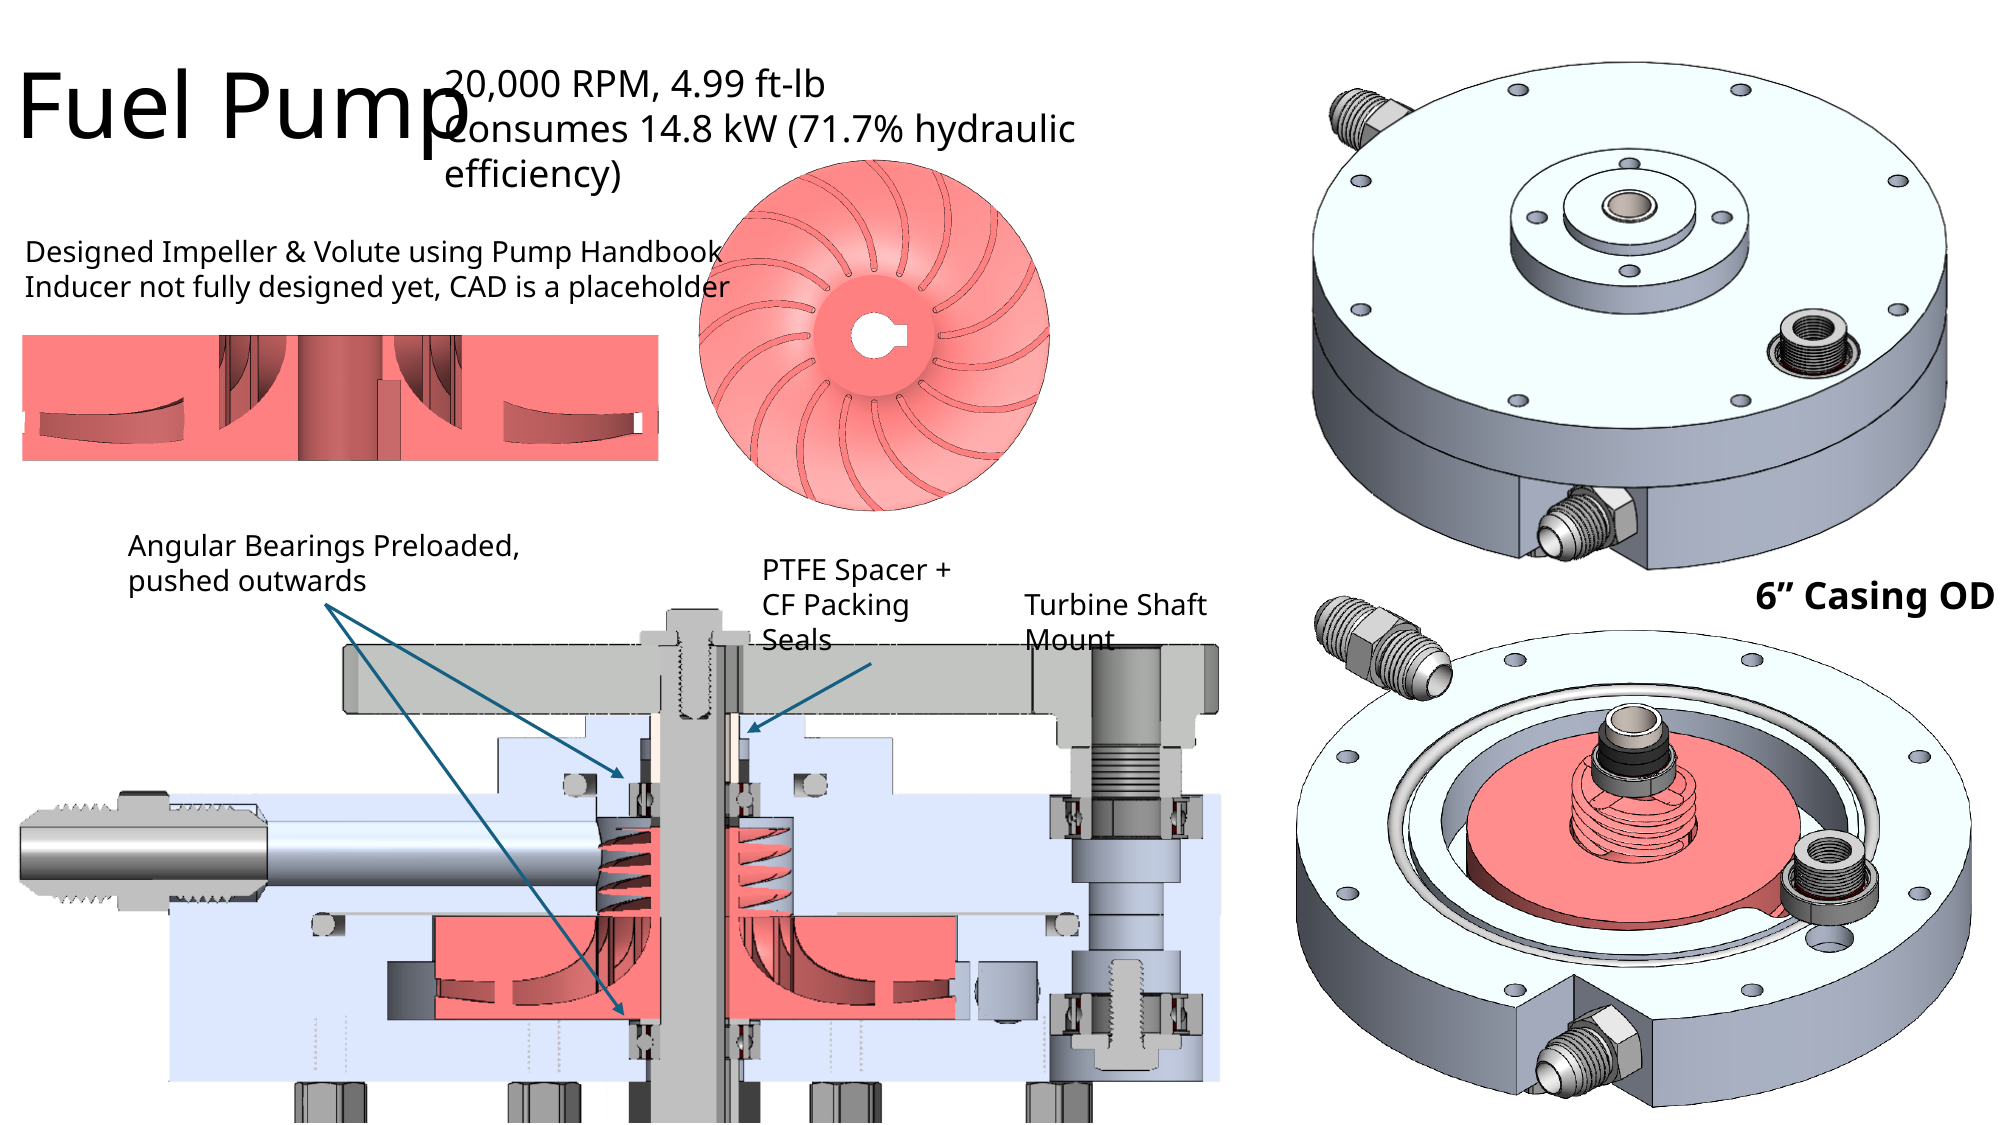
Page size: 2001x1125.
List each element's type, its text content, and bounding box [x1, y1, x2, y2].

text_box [324, 604, 625, 1017]
title Fuel Pump [0, 0, 1252, 218]
text_box PTFE Spacer + CF Packing Seals [747, 543, 996, 594]
text_box Designed Impeller & Volute using Pump Handbook Inducer not fully designed yet, CAD is a placeholder [10, 226, 687, 311]
text_box Angular Bearings Preloaded, pushed outwards [113, 519, 538, 594]
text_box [746, 629, 872, 734]
picture [1252, 0, 2000, 1125]
text_box 20,000 RPM, 4.99 ft-lb Consumes 14.8 kW (71.7% hydraulic efficiency) [429, 52, 1252, 248]
picture [687, 150, 1062, 529]
picture [9, 321, 676, 474]
text_box Turbine Shaft Mount [1009, 578, 1271, 664]
picture [0, 594, 1244, 1124]
